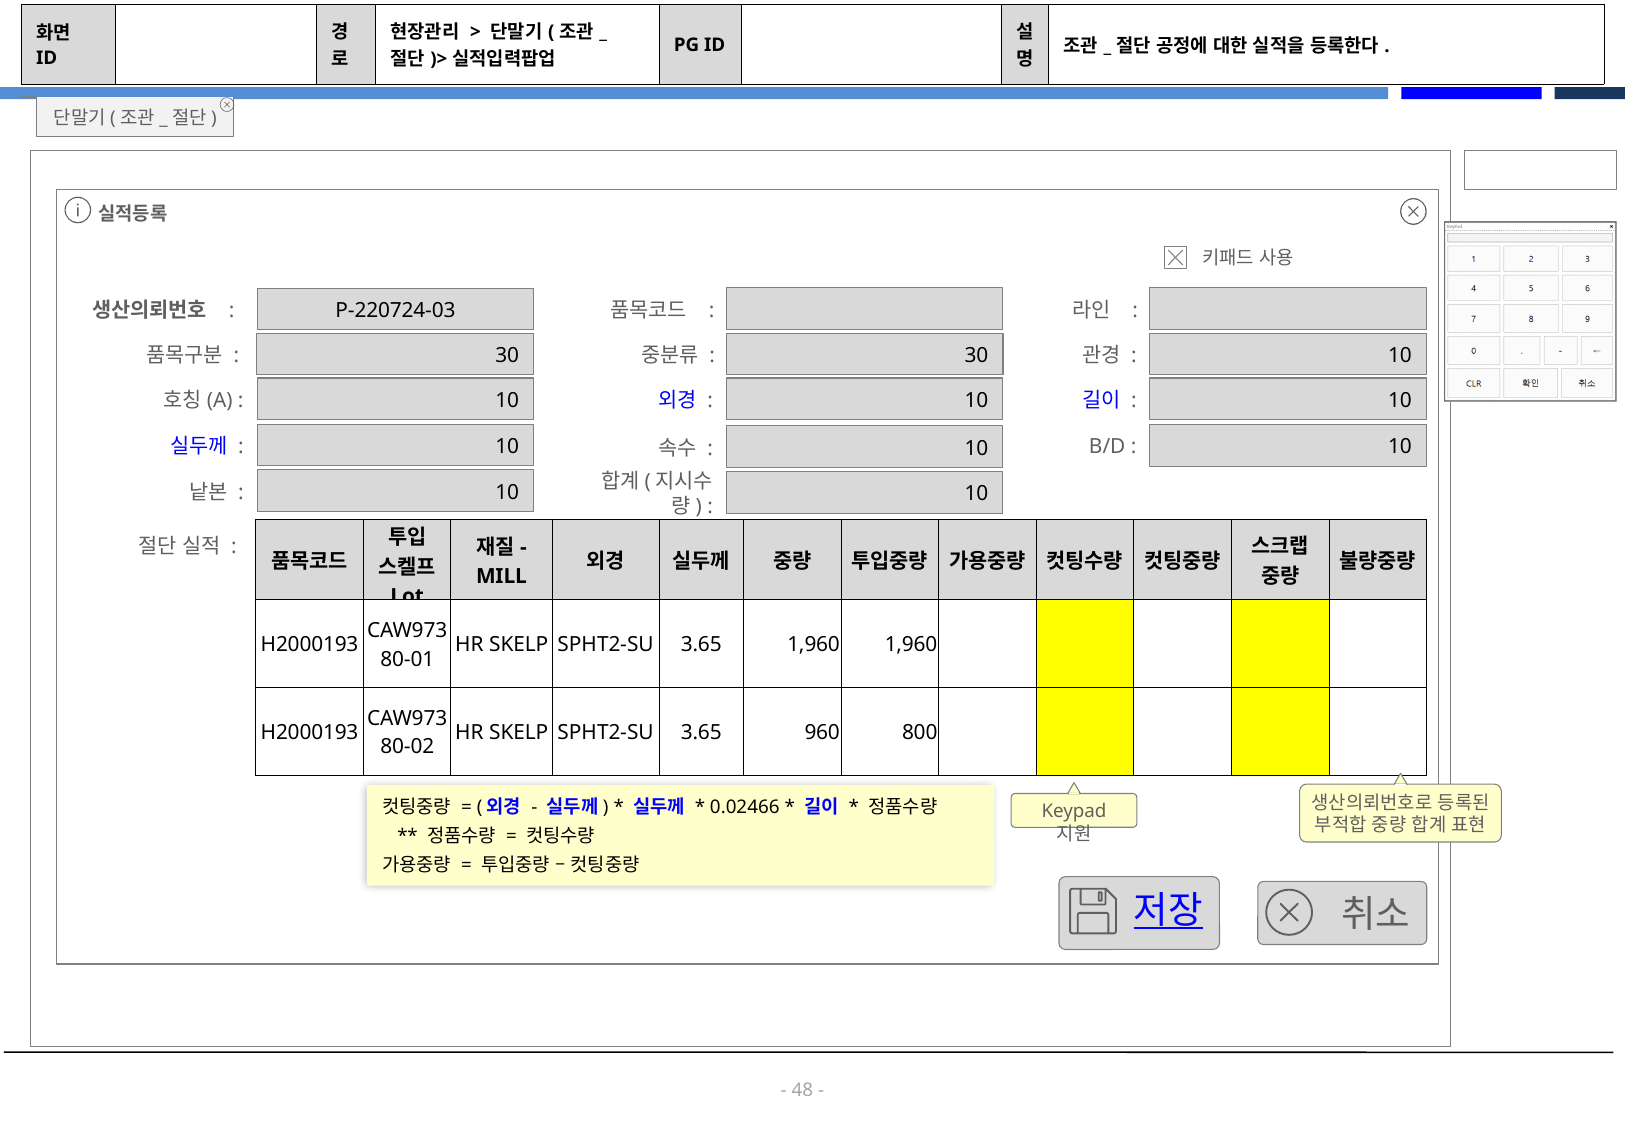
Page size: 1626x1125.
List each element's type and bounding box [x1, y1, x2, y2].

table_cell [1330, 688, 1426, 773]
table_cell [939, 600, 1036, 687]
table_header [1330, 520, 1426, 599]
table_cell [364, 600, 450, 687]
text_box [20, 96, 235, 137]
table_header [742, 5, 1001, 84]
table_header [939, 520, 1036, 599]
table_header [1037, 520, 1133, 599]
text_box [28, 148, 1510, 1049]
table_cell [1330, 600, 1426, 687]
table_header [364, 520, 450, 599]
table_cell [1232, 600, 1329, 687]
table_header [660, 520, 743, 599]
table_header [1002, 5, 1048, 84]
table_header [451, 520, 552, 599]
table_header [1049, 5, 1604, 84]
table_cell [1037, 600, 1133, 687]
table_header [116, 5, 316, 84]
table_header [1134, 520, 1231, 599]
table_cell [553, 600, 659, 687]
table_header [1232, 520, 1329, 599]
table_cell [256, 688, 363, 775]
table_header [553, 520, 659, 599]
table_header [317, 5, 375, 84]
text_box [1462, 148, 1619, 192]
table_header [256, 520, 363, 599]
table_cell [1037, 688, 1133, 775]
table_cell [744, 688, 841, 775]
table_cell [842, 688, 938, 775]
table_cell [1134, 600, 1231, 687]
table_cell [256, 600, 363, 687]
table_cell [939, 688, 1036, 775]
table_cell [660, 600, 743, 687]
table_cell [451, 688, 552, 775]
table_cell [553, 688, 659, 775]
table_cell [744, 600, 841, 687]
picture [1444, 221, 1617, 402]
table_header [22, 5, 115, 84]
table_header [660, 5, 741, 84]
table_header [842, 520, 938, 599]
table_header [376, 5, 659, 84]
table_cell [451, 600, 552, 687]
table_cell [660, 688, 743, 775]
table_cell [1134, 688, 1231, 775]
table_cell [1232, 688, 1329, 775]
table_cell [842, 600, 938, 687]
table_header [744, 520, 841, 599]
table_cell [364, 688, 450, 775]
